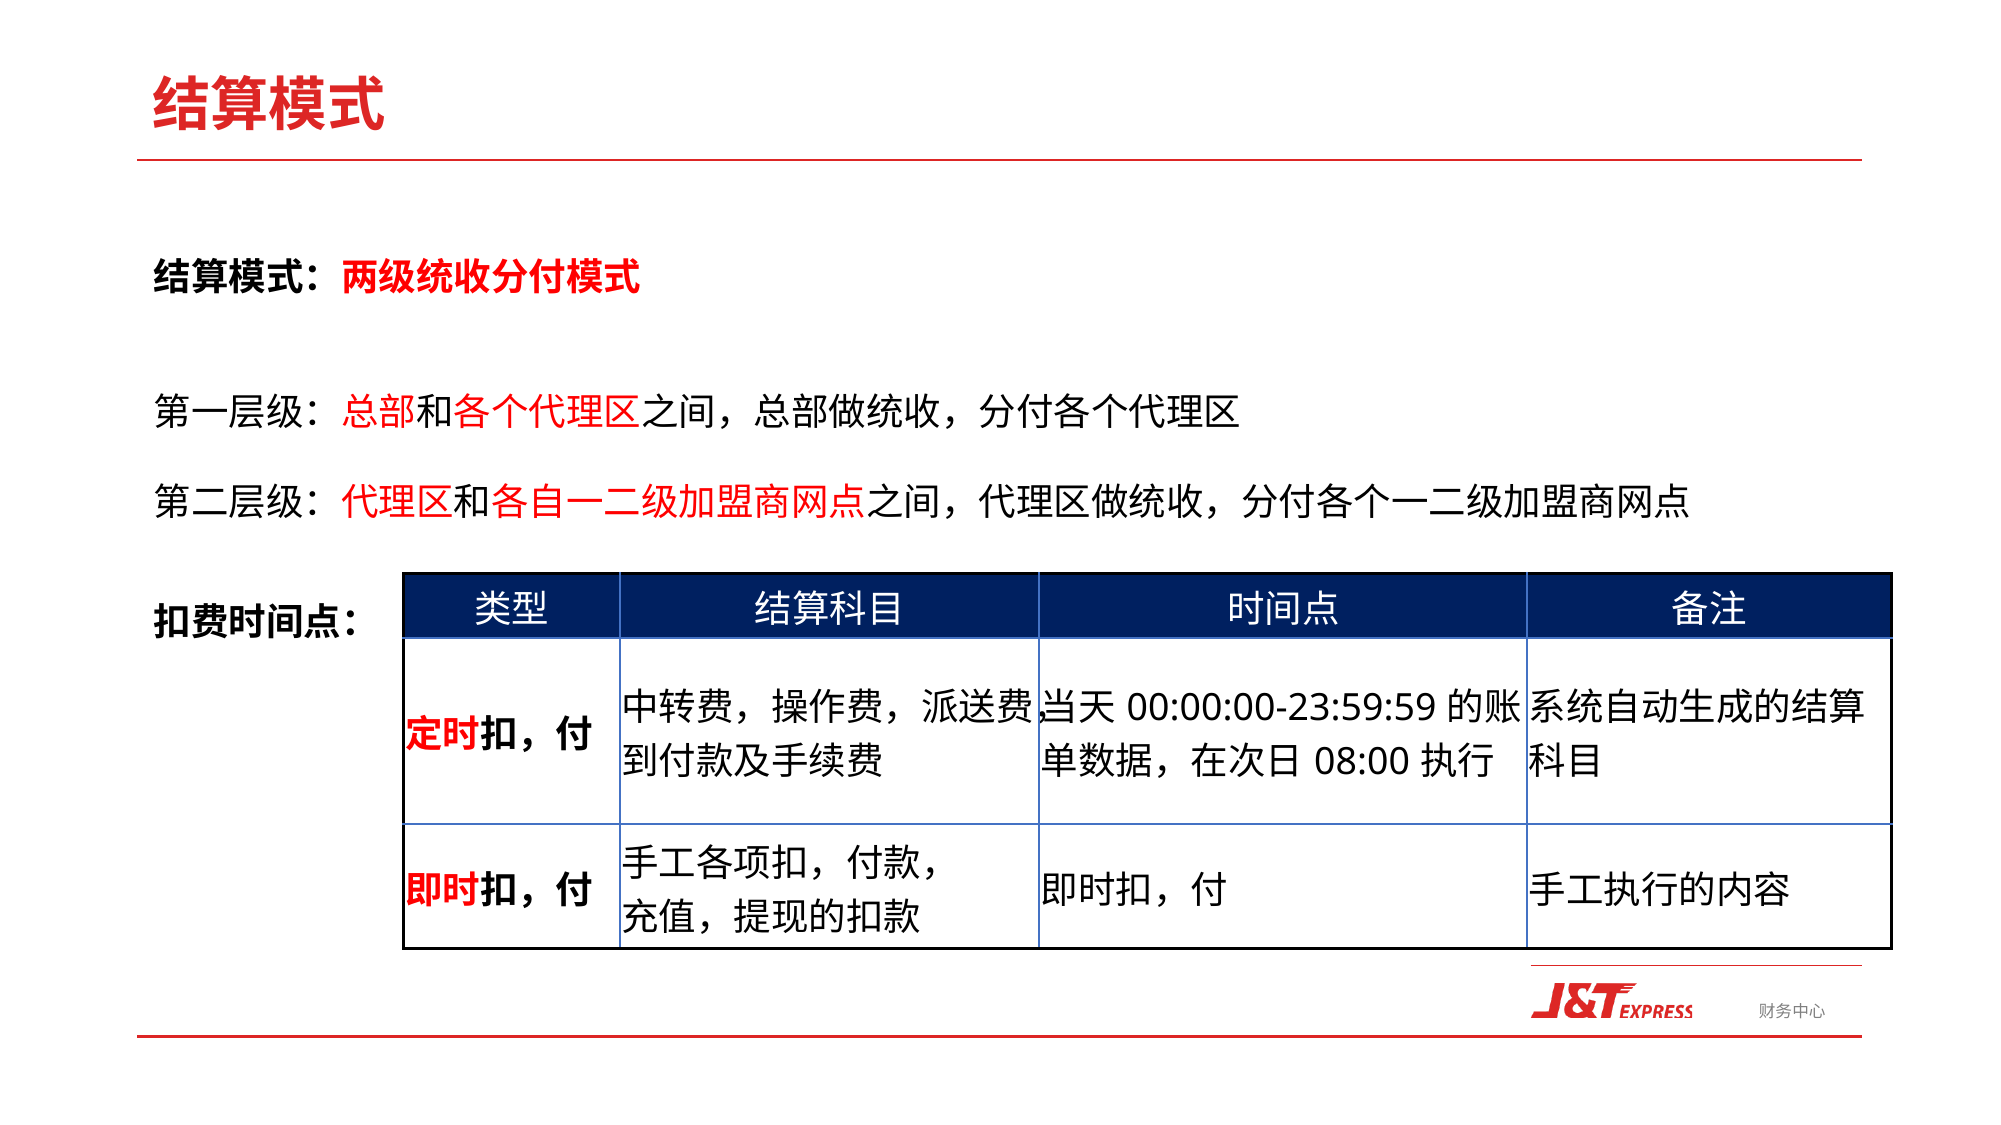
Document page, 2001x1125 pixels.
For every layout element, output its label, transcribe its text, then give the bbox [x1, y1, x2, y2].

table_header 备注 [1528, 575, 1890, 637]
table_cell 当天00:00:00-23:59:59的账单数据，在次日08:00执行 [1040, 639, 1526, 823]
table_header 时间点 [1040, 575, 1526, 637]
title 结算模式 [137, 59, 1863, 154]
table_header 类型 [405, 575, 619, 637]
table_cell 手工执行的内容 [1528, 825, 1890, 947]
text_box 结算模式：两级统收分付模式 第一层级：总部和各个代理区之间，总部做统收，分付各个代理区 第二层级：代理区和各自一二级加盟商网点之间，代理区做统收，分付各个一二级加盟商网点 [138, 245, 1838, 531]
table_cell 手工各项扣，付款， 充值，提现的扣款 [621, 825, 1038, 947]
text_box 扣费时间点： [138, 568, 1892, 651]
table_cell 即时扣，付 [1040, 825, 1526, 947]
table_cell 中转费，操作费，派送费，到付款及手续费 [621, 639, 1038, 823]
table_cell 即时扣，付 [405, 825, 619, 947]
table_cell 系统自动生成的结算科目 [1528, 639, 1890, 823]
table_header 结算科目 [621, 575, 1038, 637]
table_cell 定时扣，付 [405, 639, 619, 823]
